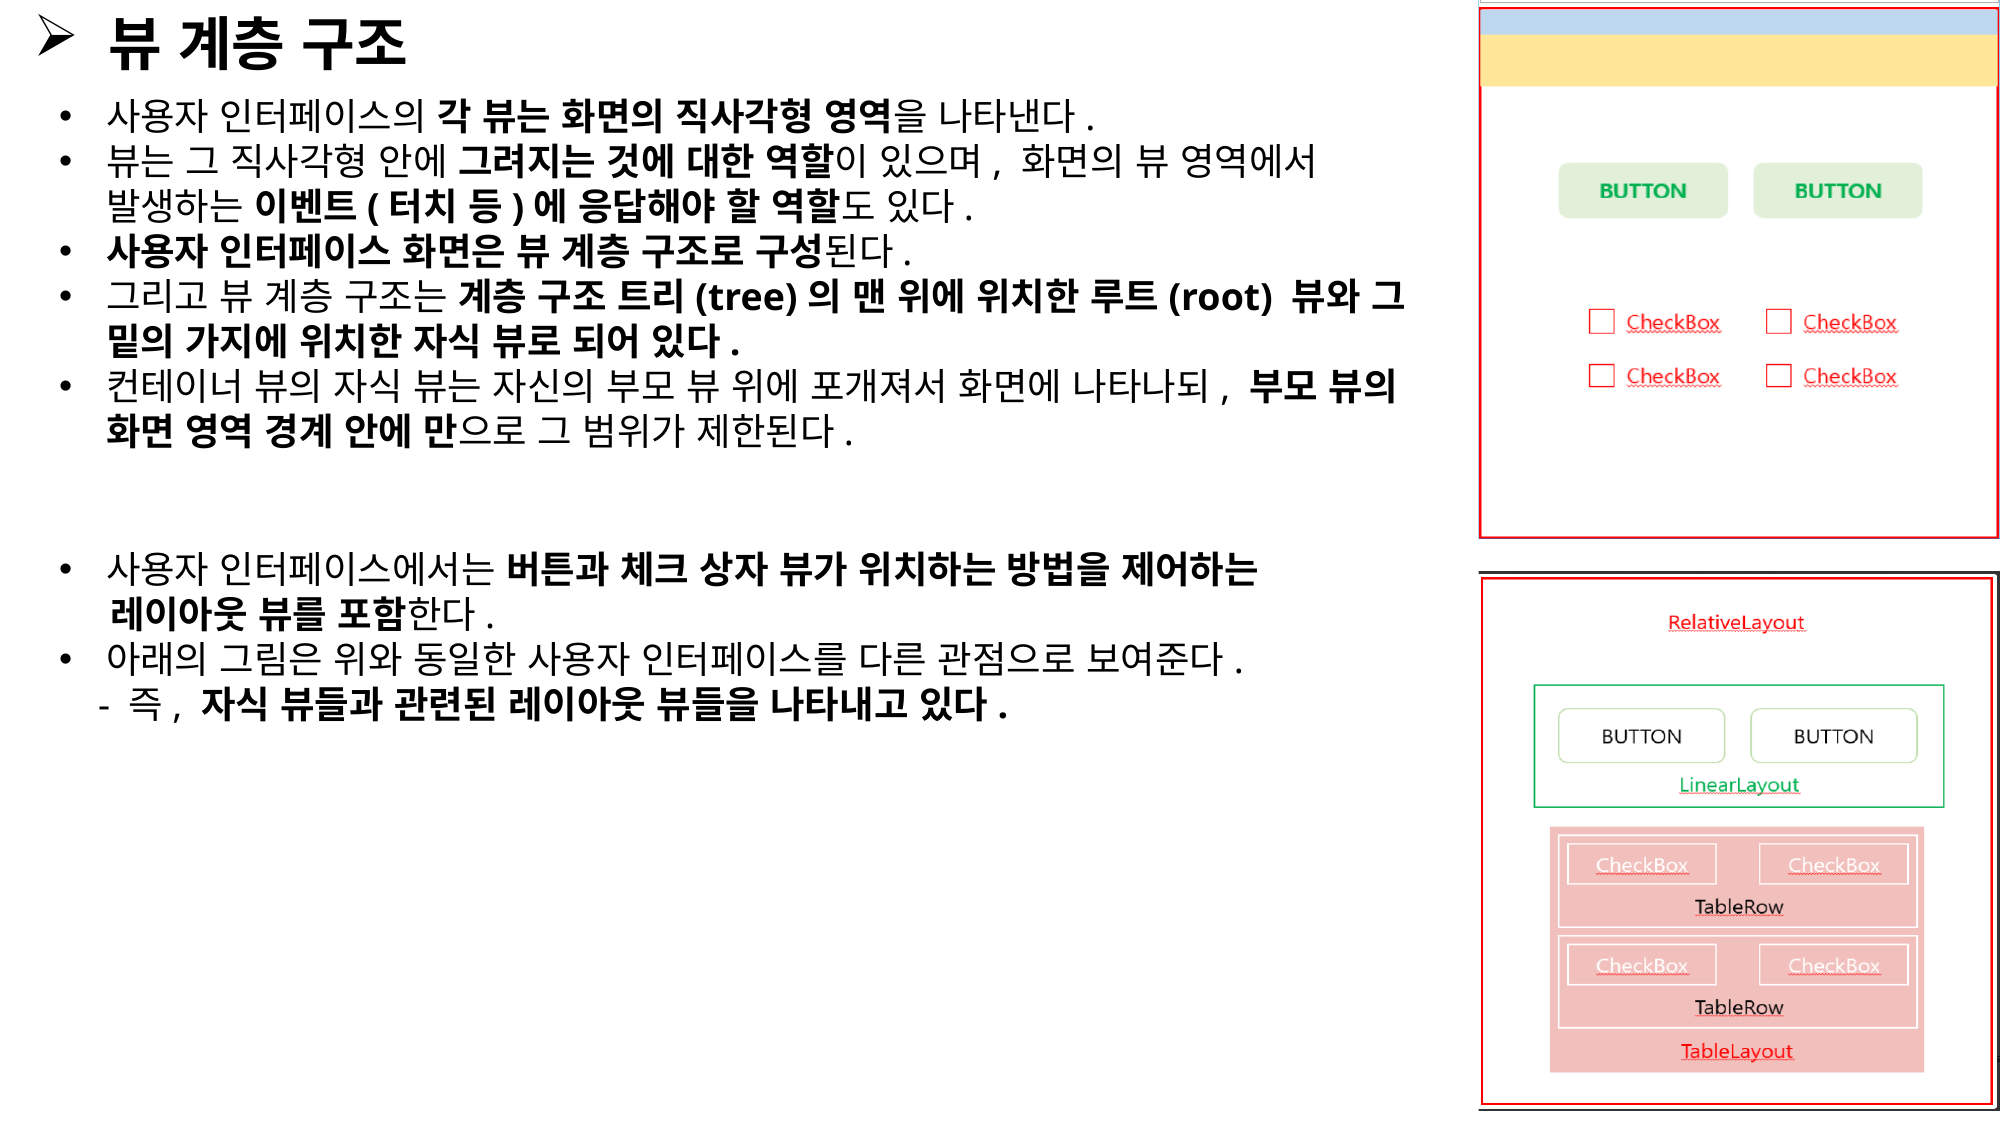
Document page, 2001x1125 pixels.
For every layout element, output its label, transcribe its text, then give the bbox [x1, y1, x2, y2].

text_box 뷰 계층 구조 [18, 0, 424, 85]
picture [1478, 571, 2000, 1111]
picture [1478, 0, 2000, 539]
text_box 사용자 인터페이스의 각 뷰는 화면의 직사각형 영역을 나타낸다. 뷰는 그 직사각형 안에 그려지는 것에 대한 역할이 있으며, 화면의 뷰 영역에서 발생하는 이벤트(터치 등)에 응답해야 할 역할도 있다. 사용자 인터페이스 화면은 뷰 계층 구조로 구성된다. 그리고 뷰 계층 구조는 계층 구조 트리(tree)의 맨 위에 위치한 루트(root) 뷰와 그 밑의 가지에 위치한 자식 뷰로 되어 있다. 컨테이너 뷰의 자식 뷰는 자신의 부모 뷰 위에 포개져서 화면에 나타나되, 부모 뷰의 화면 영역 경계 안에 만으로 그 범위가 제한된다. [44, 85, 1430, 461]
text_box 사용자 인터페이스에서는 버튼과 체크 상자 뷰가 위치하는 방법을 제어하는 레이아웃 뷰를 포함한다. 아래의 그림은 위와 동일한 사용자 인터페이스를 다른 관점으로 보여준다. - 즉, 자식 뷰들과 관련된 레이아웃 뷰들을 나타내고 있다. [44, 538, 1817, 824]
